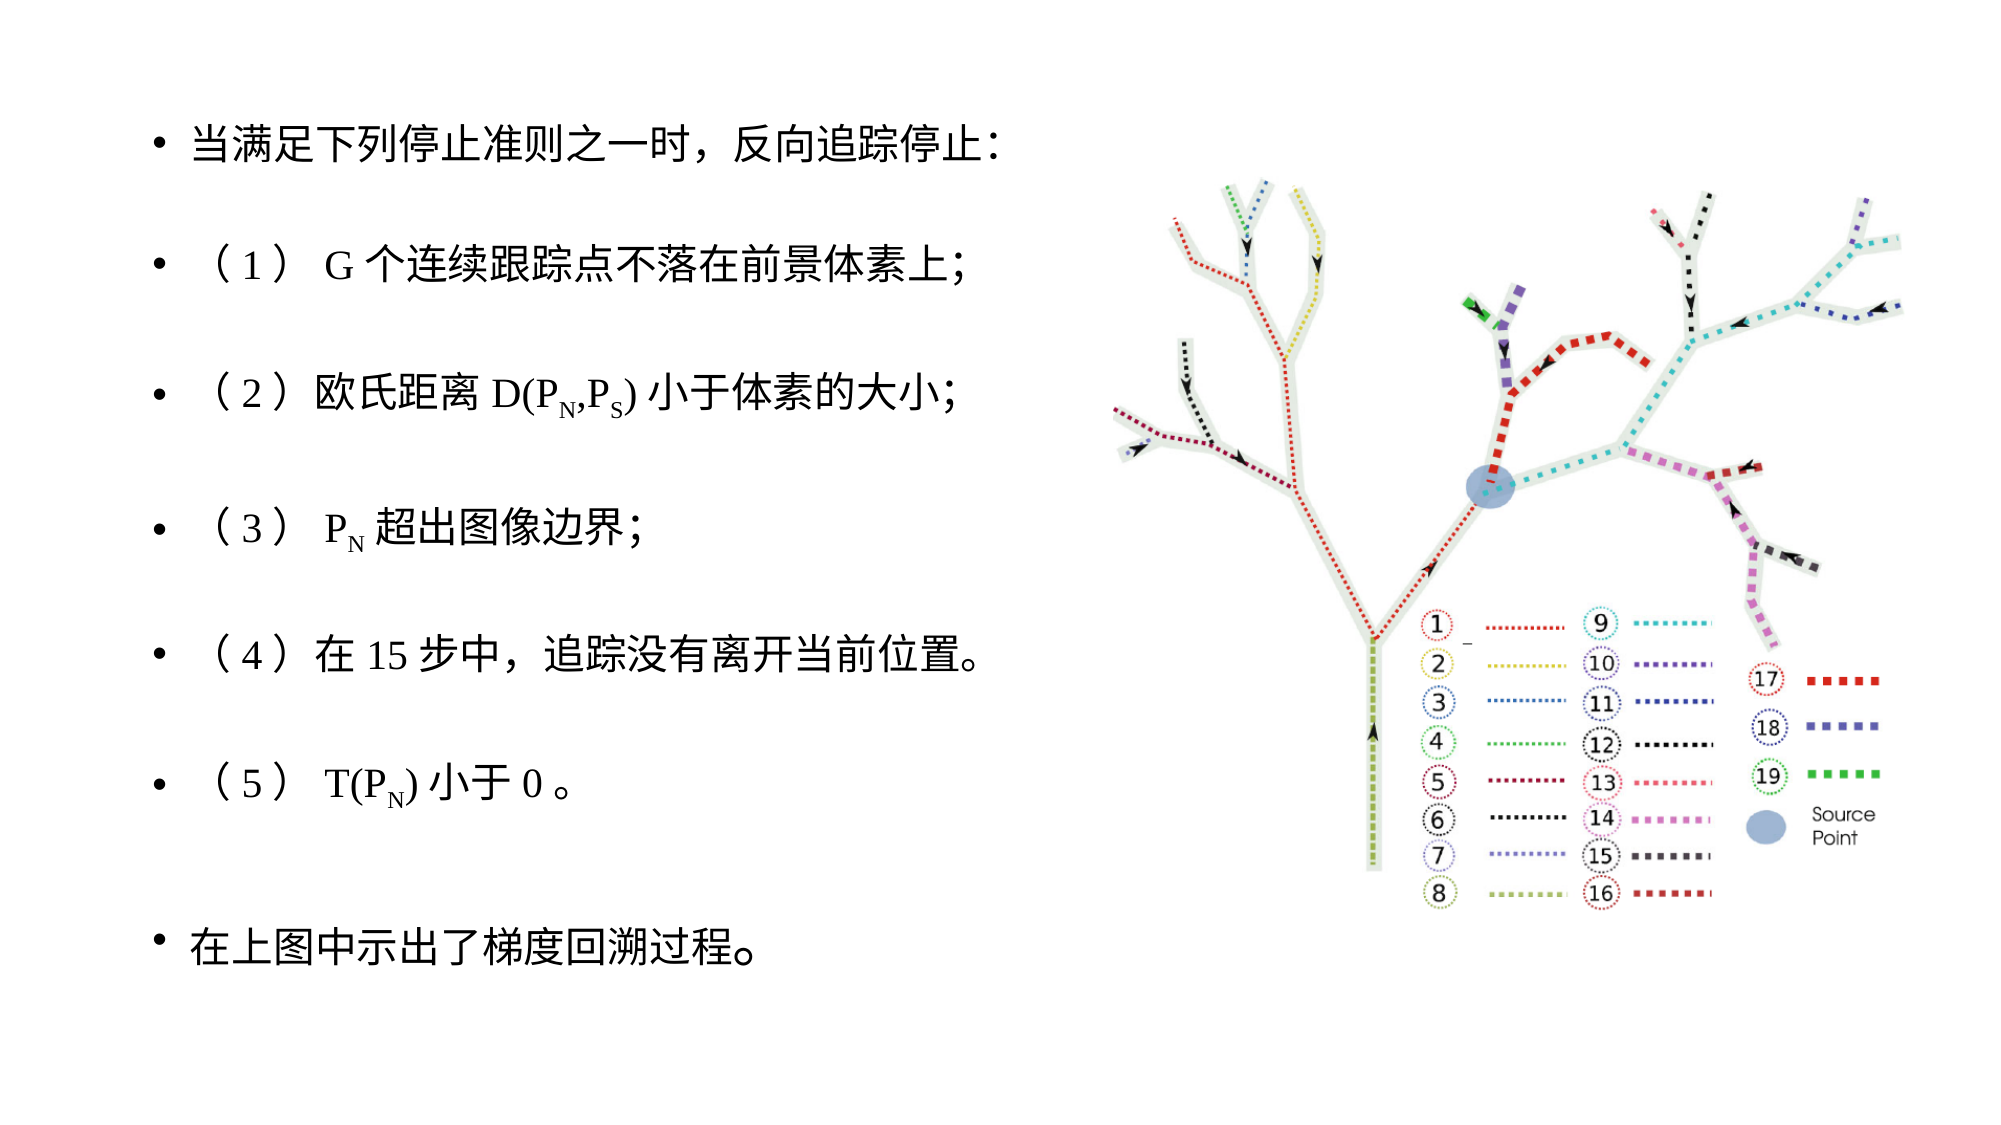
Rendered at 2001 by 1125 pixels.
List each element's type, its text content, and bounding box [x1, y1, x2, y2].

list 当满足下列停止准则之一时，反向追踪停止： （1）G个连续跟踪点不落在前景体素上； （2）欧氏距离D(PN,PS)小于体素的大小； （3）PN超出图像边界； （4）在15步中，追踪没有离开当前位置。 （5）T(PN)小于0。 在上图中示出了梯度回溯过程。 [137, 59, 1863, 1014]
picture [1112, 155, 1911, 918]
